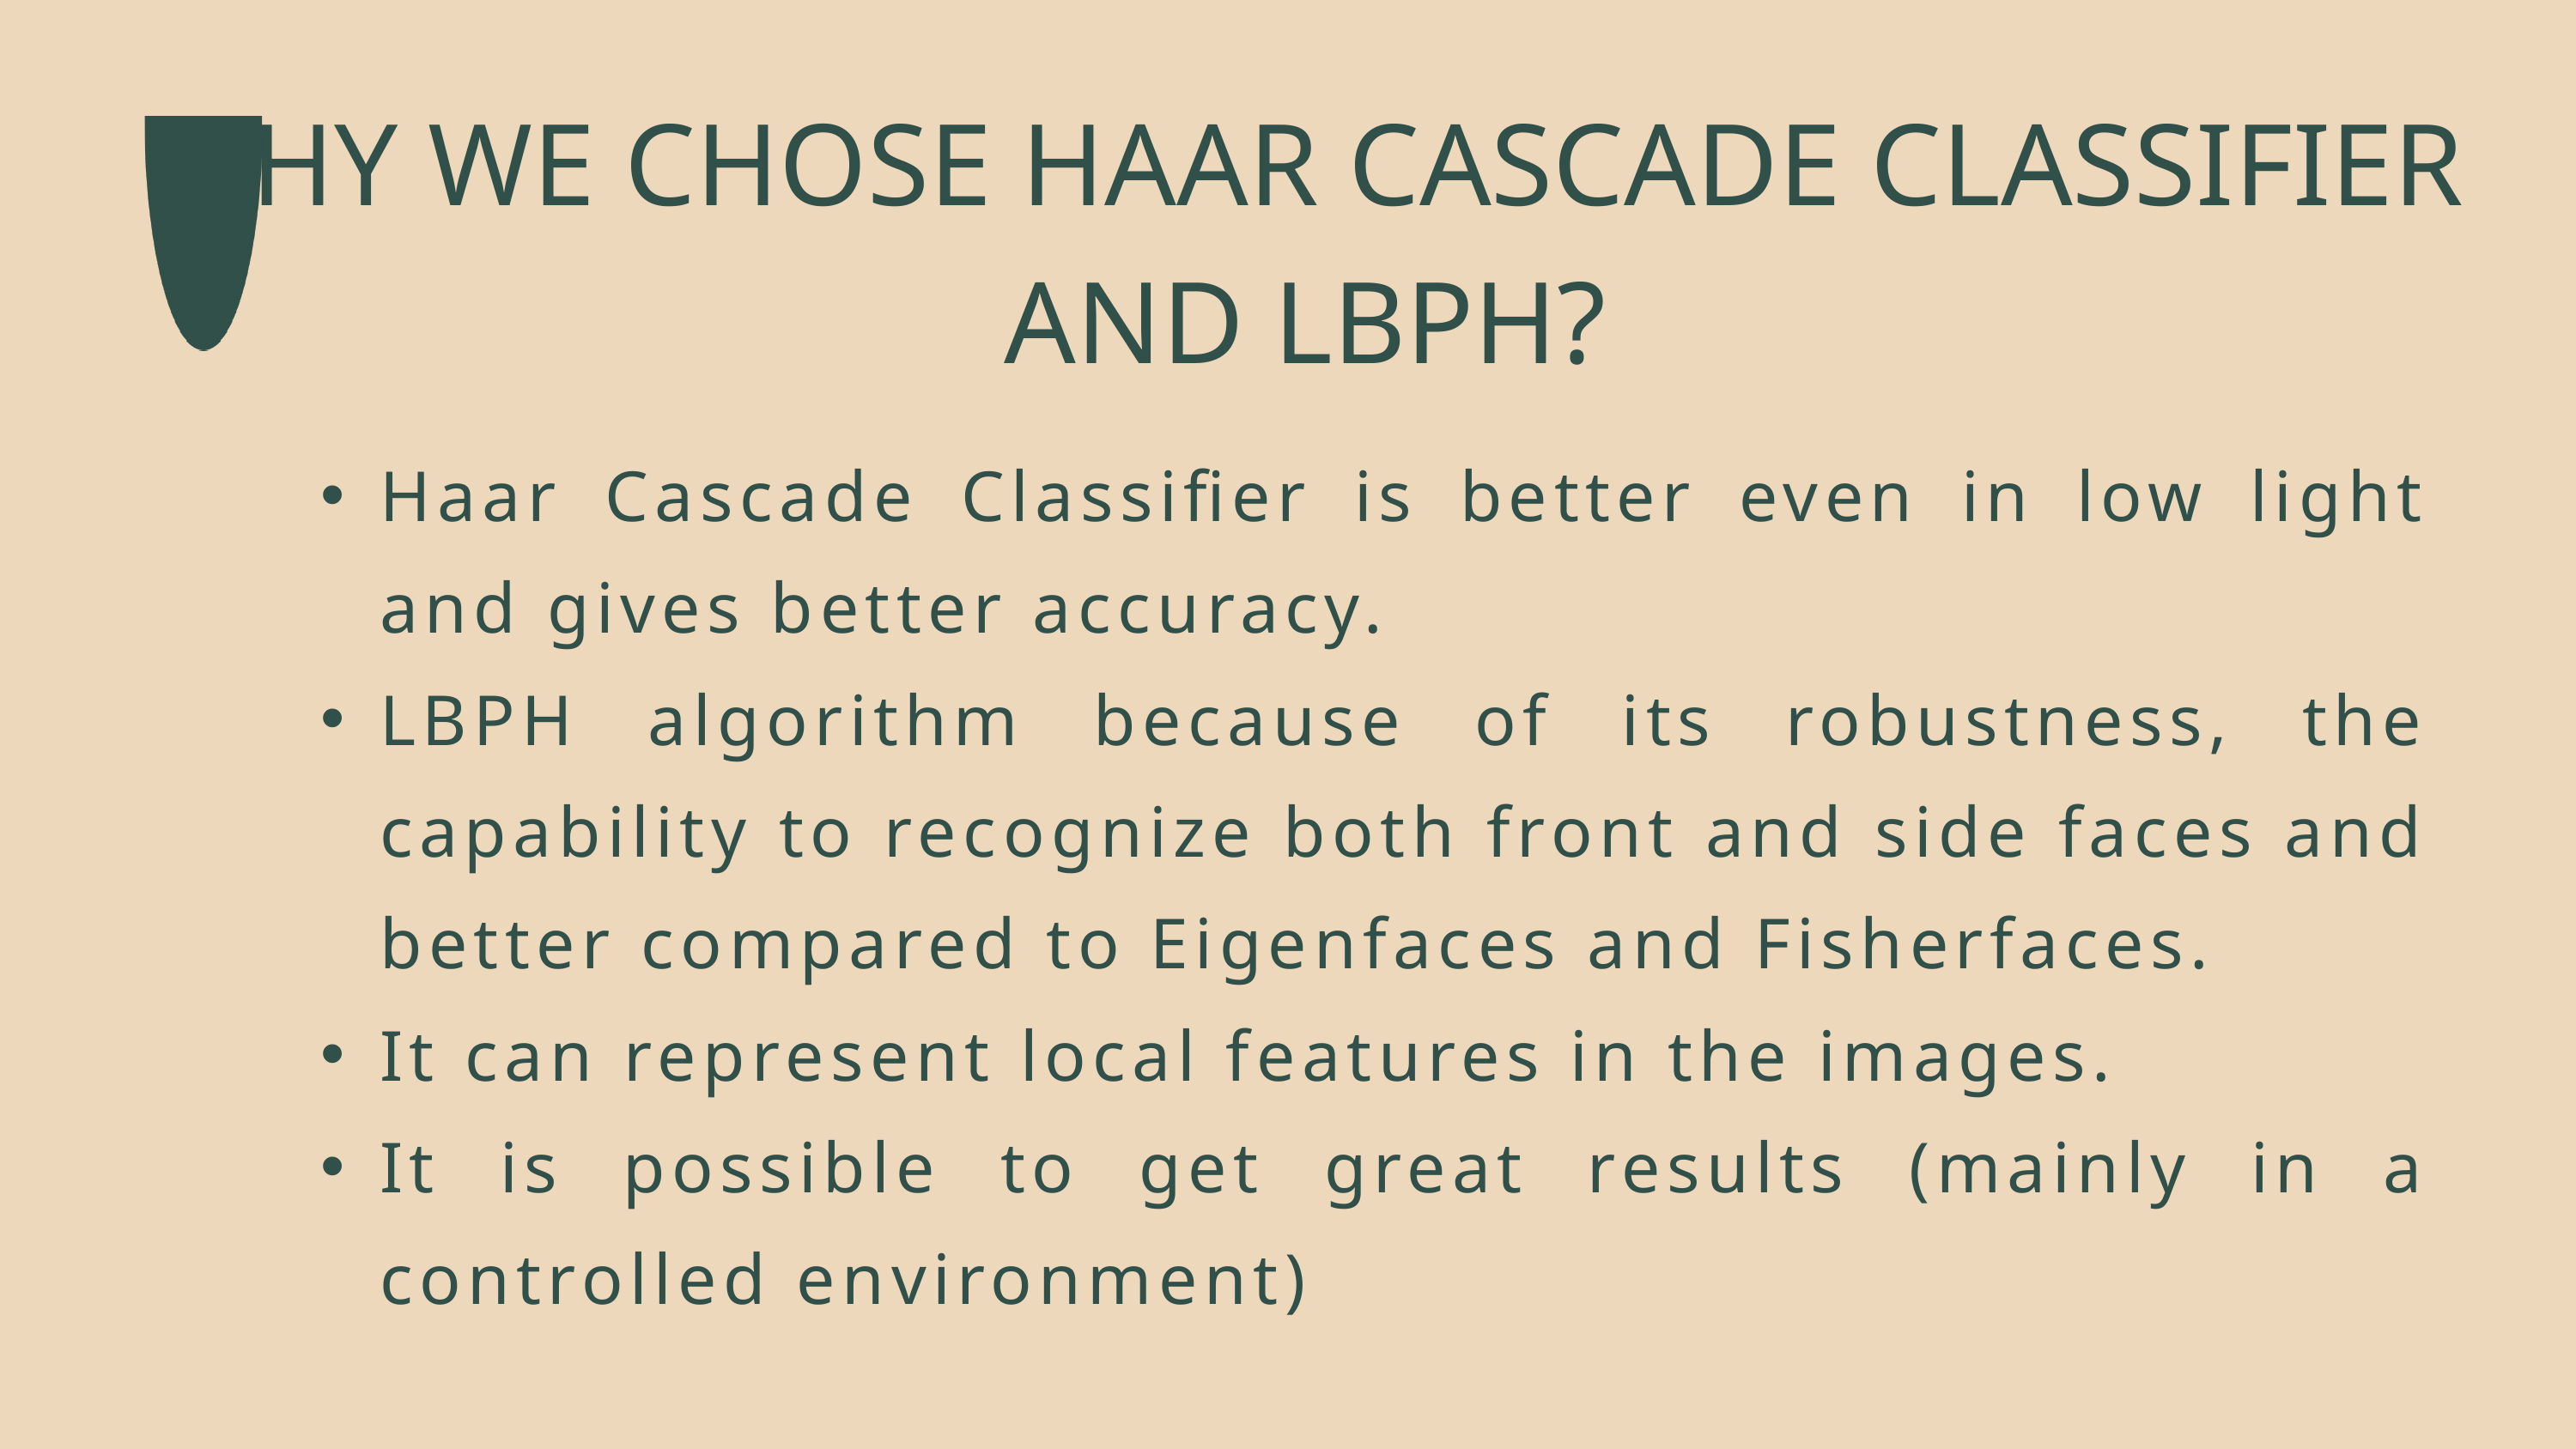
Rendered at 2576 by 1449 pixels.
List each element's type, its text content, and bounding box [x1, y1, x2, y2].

text_box Haar Cascade Classifier is better even in low light and gives better accuracy. LBPH algorithm because of its robustness, the capability to recognize both front and side faces and better compared to Eigenfaces and Fisherfaces. It can represent local features in the images. It is possible to get great results (mainly in a controlled environment) [262, 423, 2432, 1319]
text_box [144, 116, 263, 351]
text_box WHY WE CHOSE HAAR CASCADE CLASSIFIER AND LBPH? [144, 70, 2466, 386]
